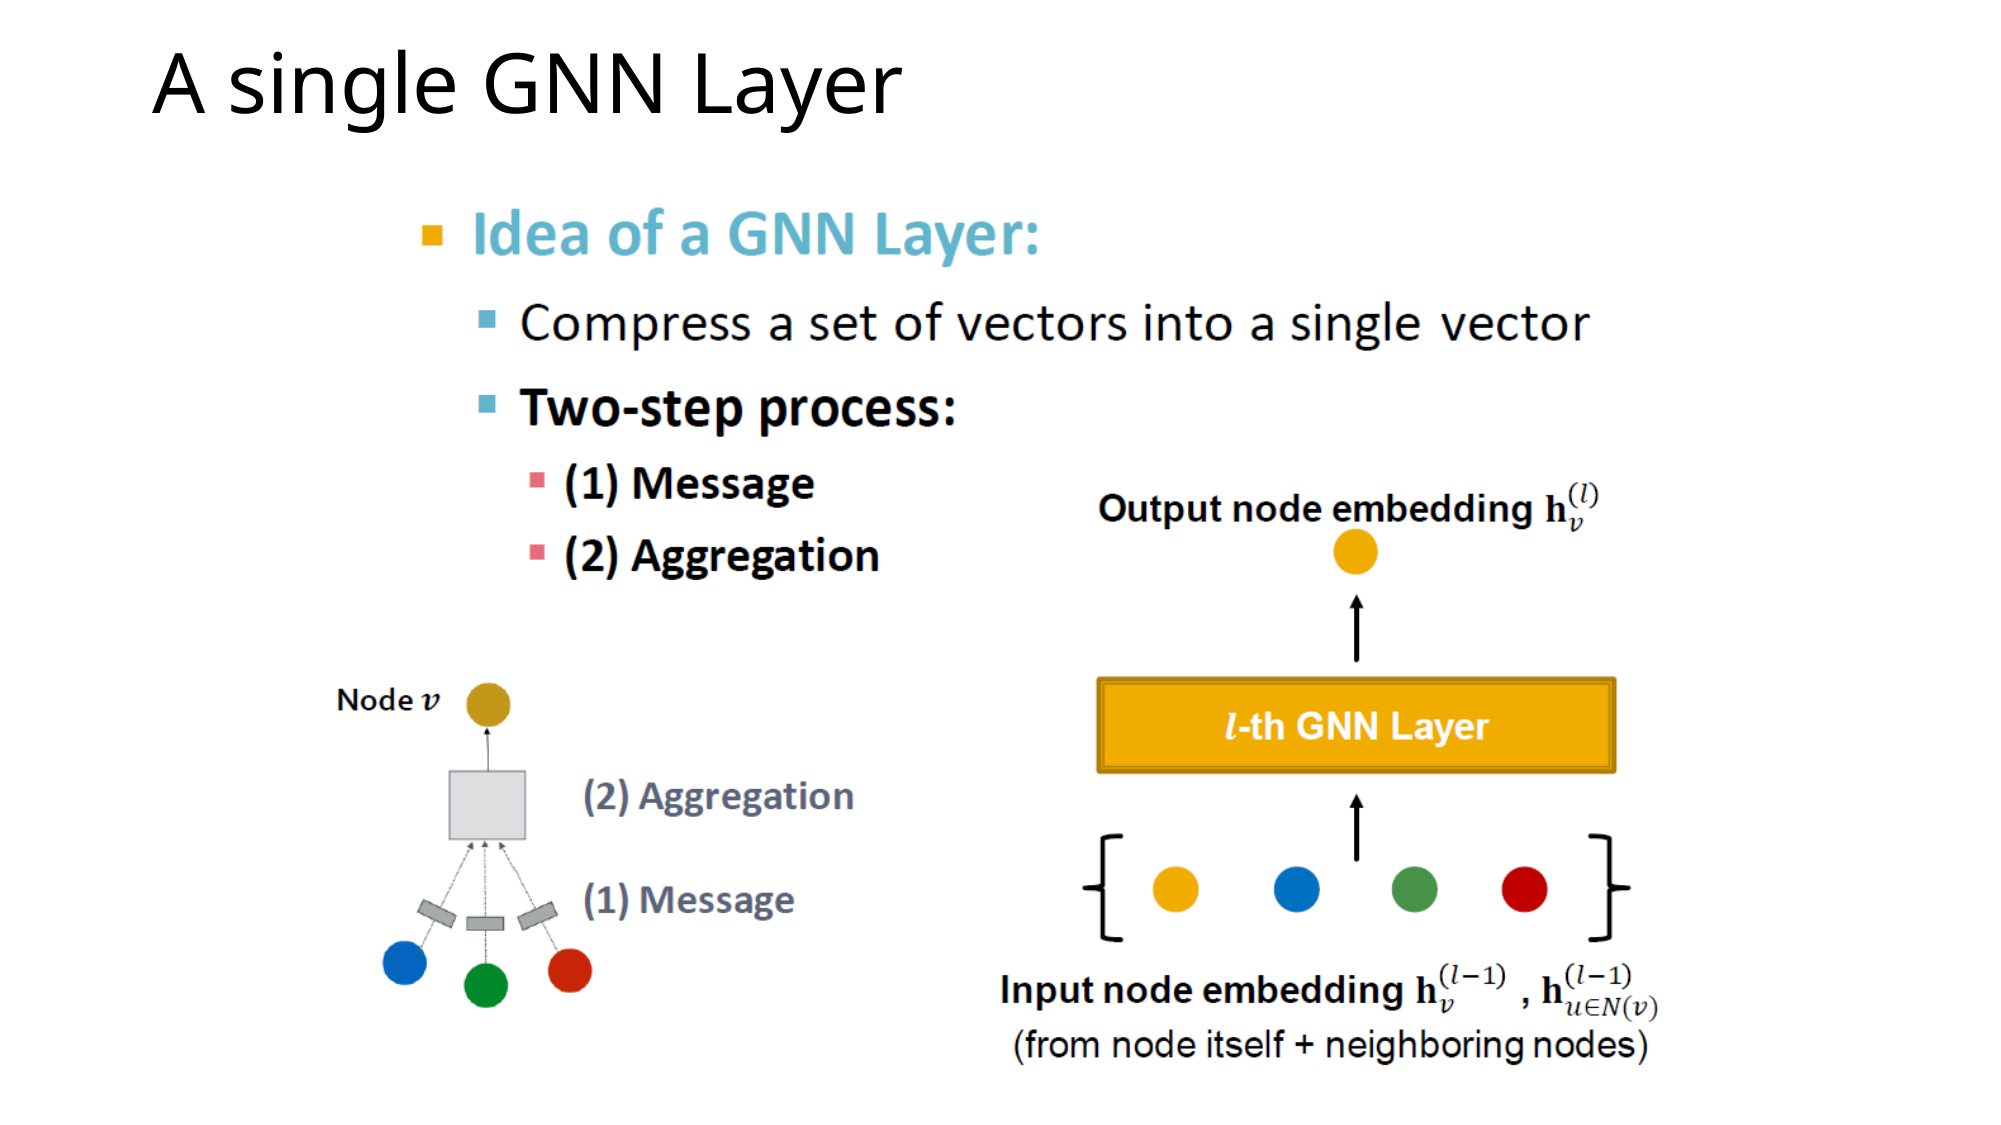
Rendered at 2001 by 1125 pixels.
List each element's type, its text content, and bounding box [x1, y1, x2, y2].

title A single GNN Layer [137, 0, 1863, 196]
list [328, 195, 1728, 1074]
